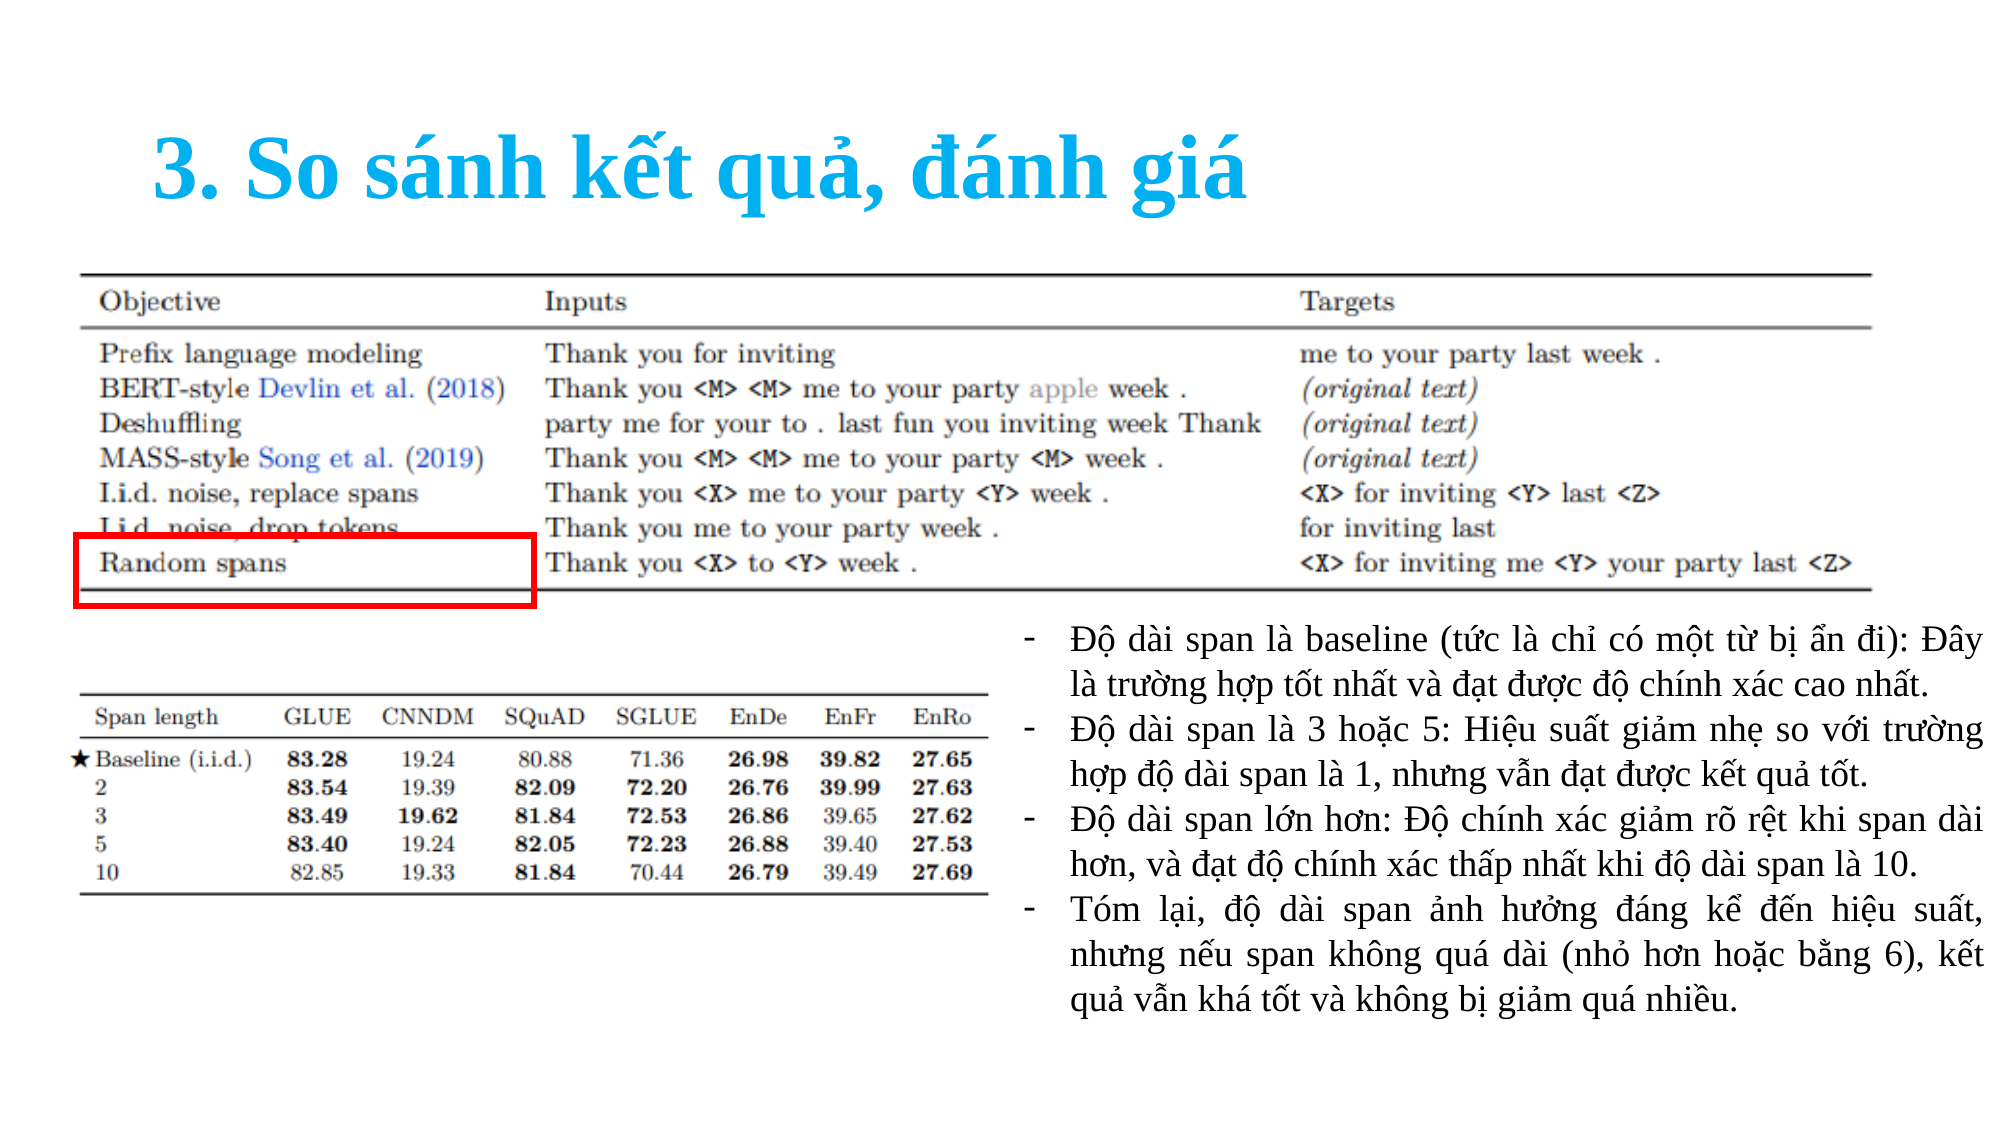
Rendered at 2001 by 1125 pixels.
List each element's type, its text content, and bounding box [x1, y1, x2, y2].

picture [60, 245, 1892, 607]
title 3. So sánh kết quả, đánh giá [137, 59, 1863, 242]
picture [15, 671, 1009, 913]
text_box Độ dài span là baseline (tức là chỉ có một từ bị ẩn đi): Đây là trường hợp tốt nhất và đạt được độ chính xác cao nhất. Độ dài span là 3 hoặc 5: Hiệu suất giảm nhẹ so với trường hợp độ dài span là 1, nhưng vẫn đạt được kết quả tốt. Độ dài span lớn hơn: Độ chính xác giảm rõ rệt khi span dài hơn, và đạt độ chính xác thấp nhất khi độ dài span là 10. Tóm lại, độ dài span ảnh hưởng đáng kể đến hiệu suất, nhưng nếu span không quá dài (nhỏ hơn hoặc bằng 6), kết quả vẫn khá tốt và không bị giảm quá nhiều. [1008, 606, 2000, 1027]
